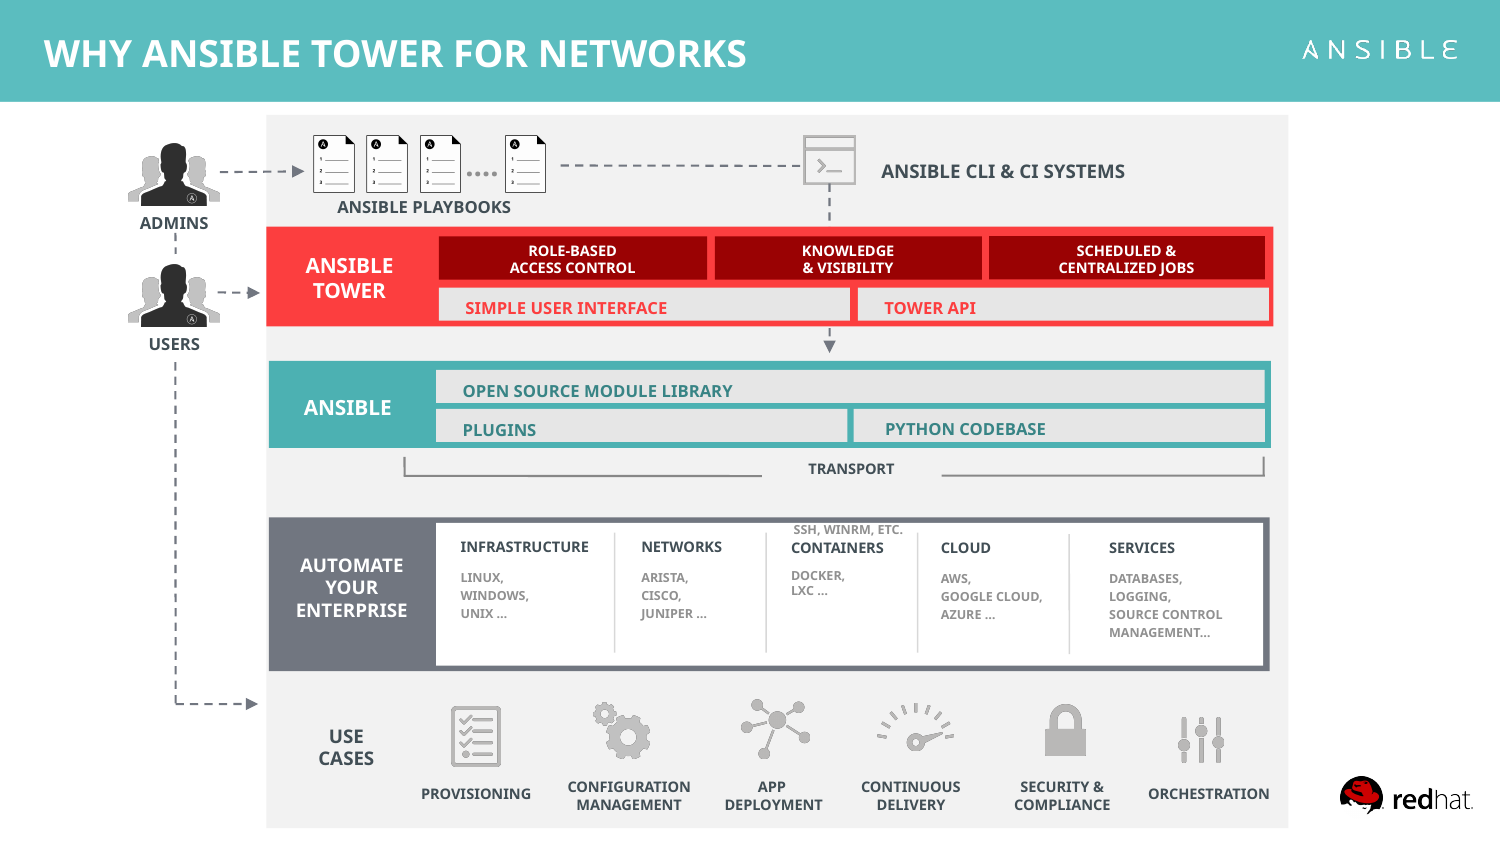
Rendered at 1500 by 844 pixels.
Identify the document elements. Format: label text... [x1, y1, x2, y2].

text_box WHY ANSIBLE TOWER FOR NETWORKS [44, 29, 932, 74]
picture [0, 0, 1500, 844]
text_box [115, 114, 1289, 829]
